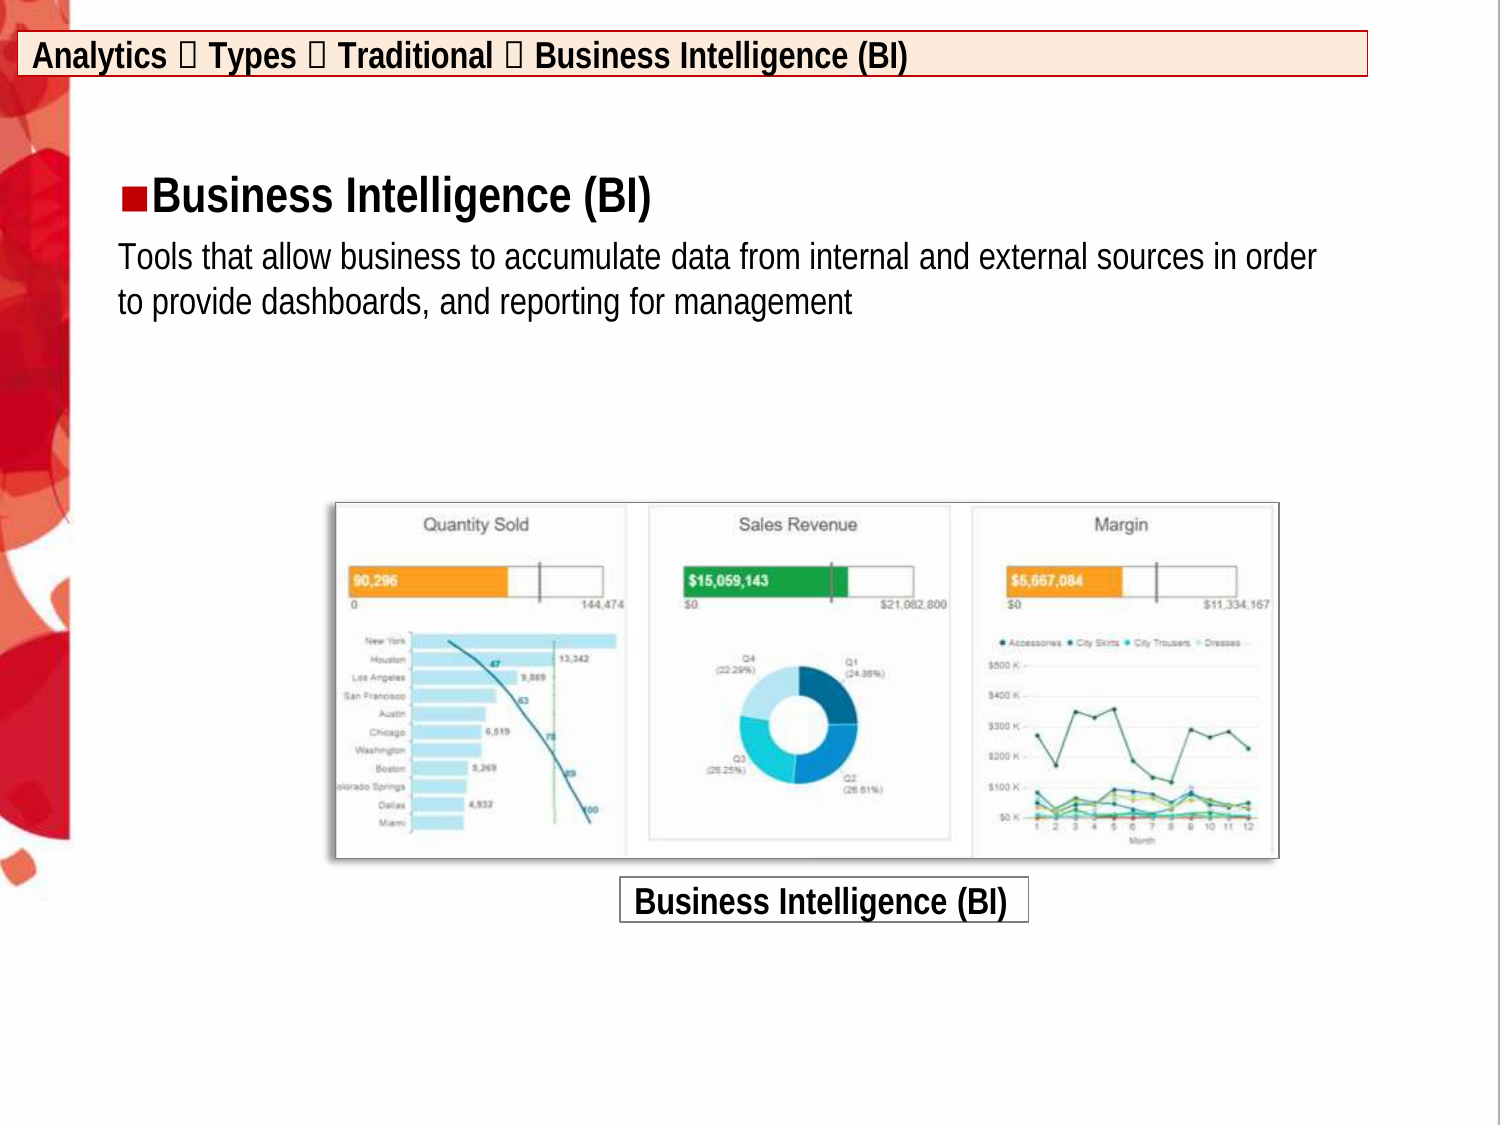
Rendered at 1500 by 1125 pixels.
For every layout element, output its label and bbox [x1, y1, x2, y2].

text_box [619, 876, 1029, 923]
text_box [115, 162, 1352, 322]
picture [0, 0, 1500, 1125]
text_box [17, 30, 1368, 77]
text_box [321, 497, 1283, 871]
